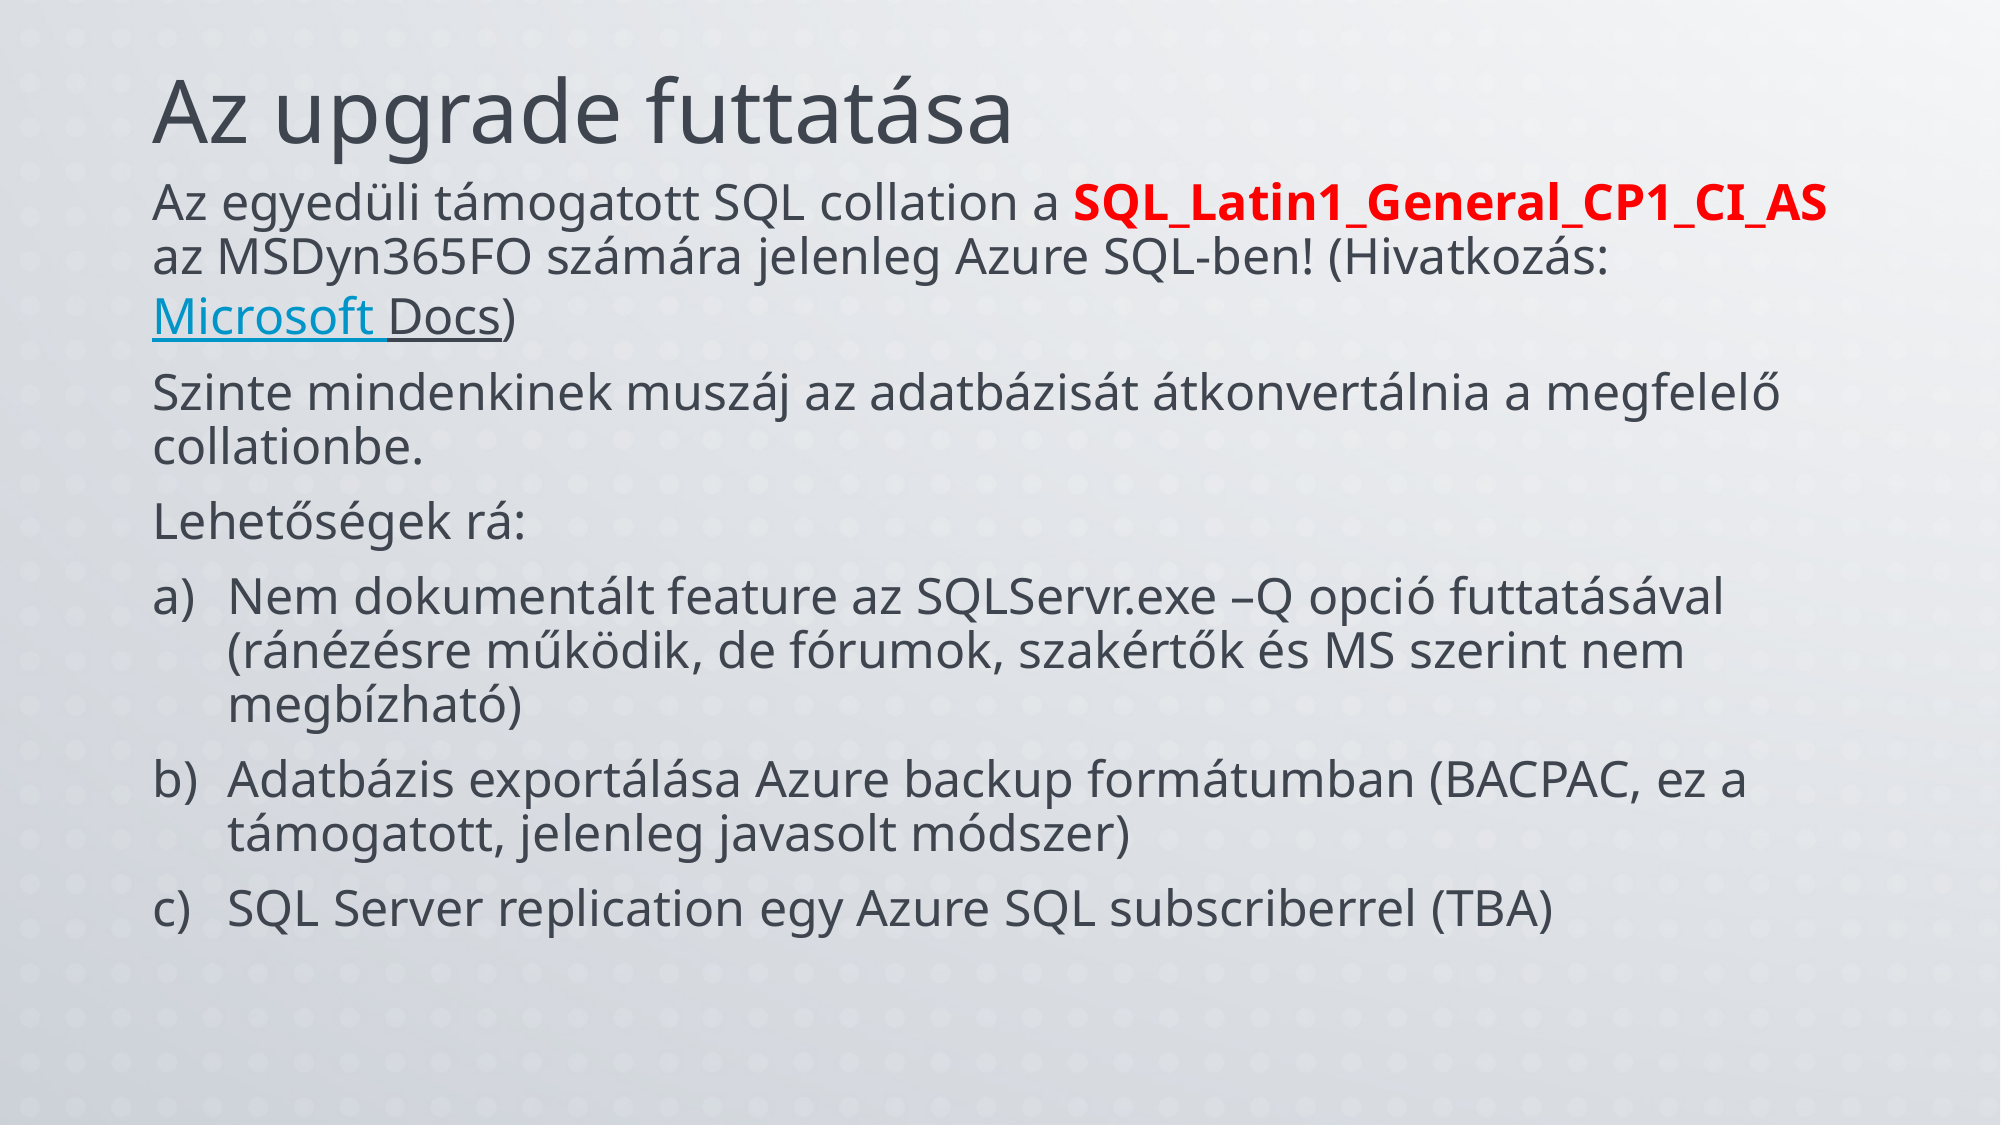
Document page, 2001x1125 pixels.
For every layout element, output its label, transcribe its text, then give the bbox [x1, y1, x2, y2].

picture [0, 0, 2001, 1125]
title Az upgrade futtatása [137, 59, 1863, 169]
text_box Az egyedüli támogatott SQL collation a SQL_Latin1_General_CP1_CI_AS az MSDyn365FO számára jelenleg Azure SQL-ben! (Hivatkozás: Microsoft Docs) Szinte mindenkinek muszáj az adatbázisát átkonvertálnia a megfelelő collationbe. Lehetőségek rá: Nem dokumentált feature az SQLServr.exe –Q opció futtatásával (ránézésre működik, de fórumok, szakértők és MS szerint nem megbízható) Adatbázis exportálása Azure backup formátumban (BACPAC, ez a támogatott, jelenleg javasolt módszer) SQL Server replication egy Azure SQL subscriberrel (TBA) [137, 169, 1863, 1014]
